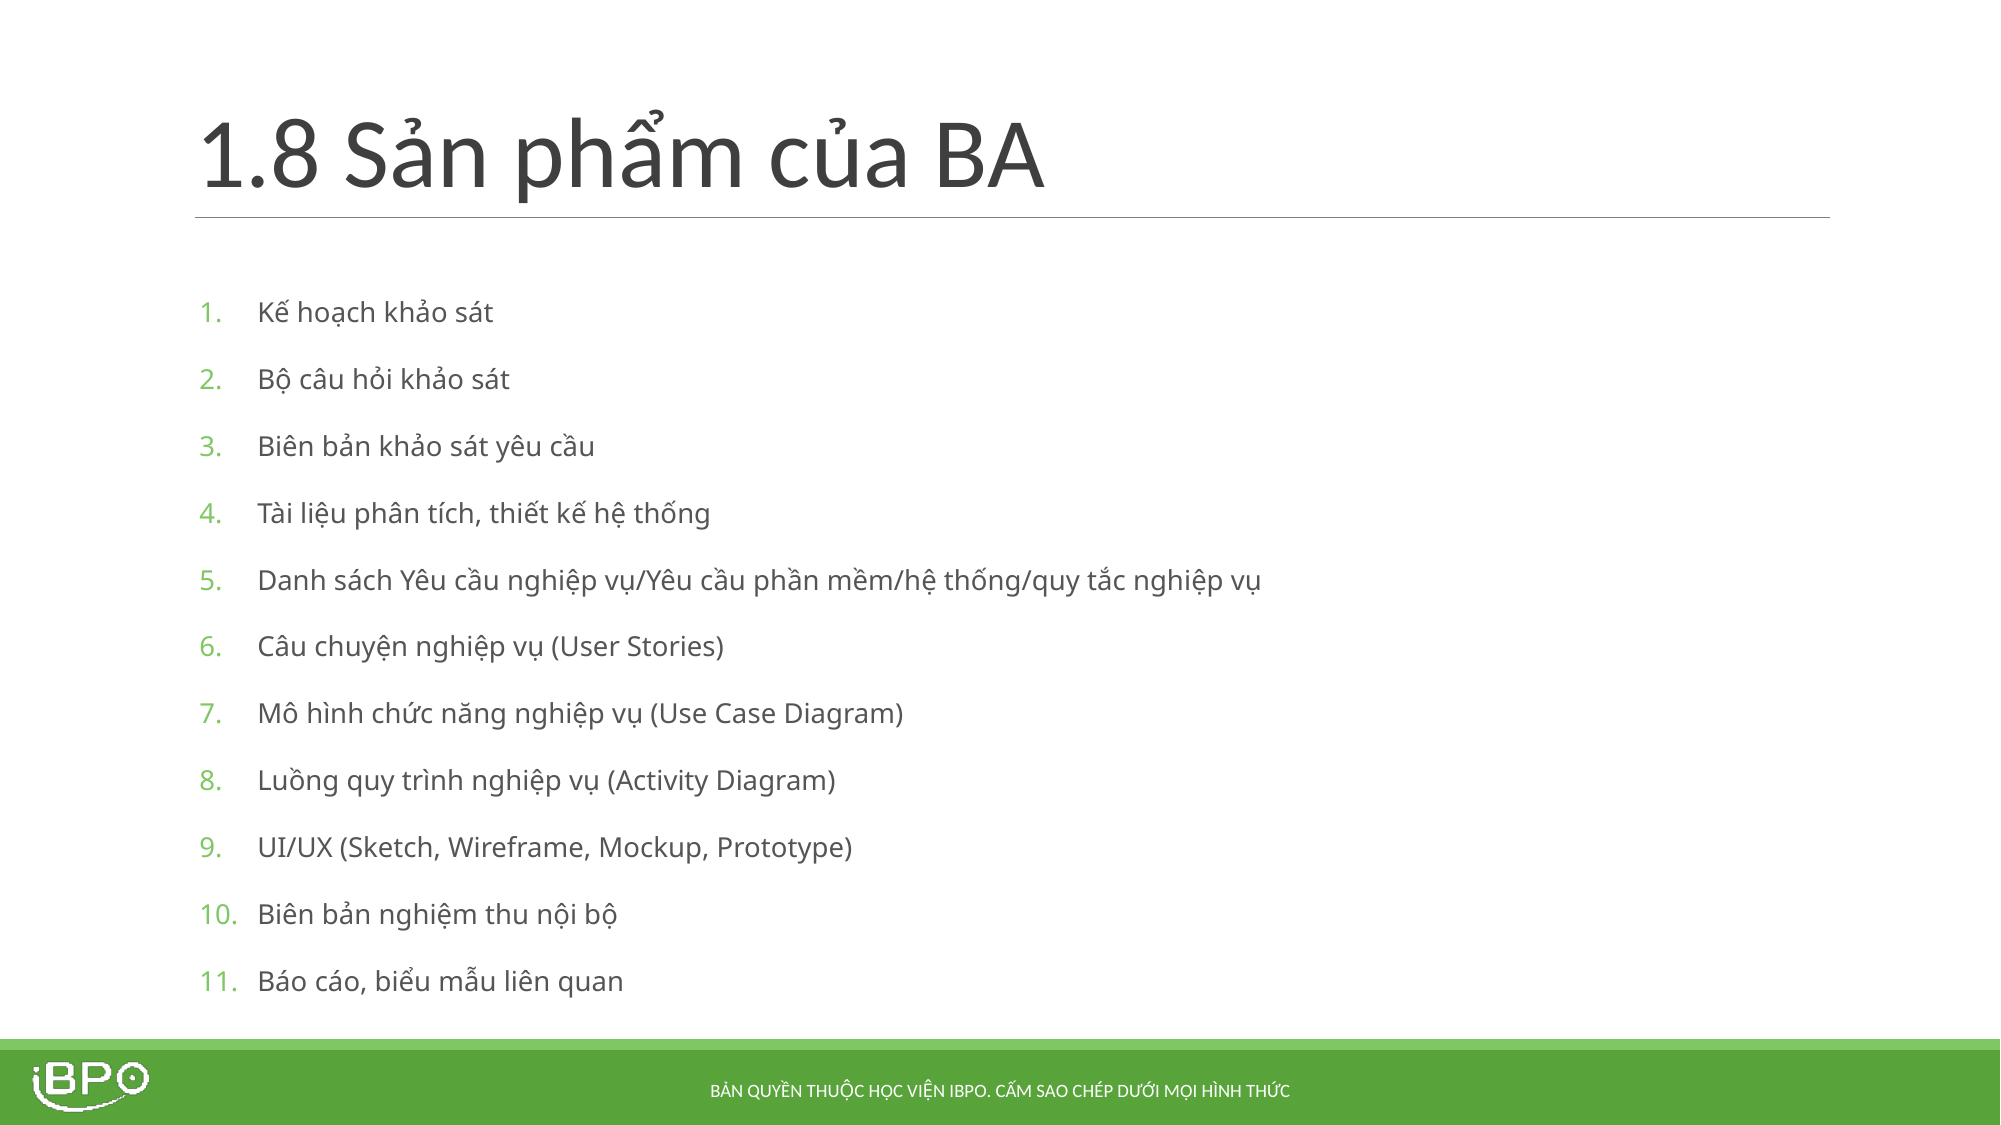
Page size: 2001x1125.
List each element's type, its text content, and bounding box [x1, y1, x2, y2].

title 1.8 Sản phẩm của BA [180, 47, 1830, 216]
footer BẢN QUYỀN THUỘC HỌC VIỆN IBPO. CẤM SAO CHÉP DƯỚI MỌI HÌNH THỨC [604, 1059, 1396, 1120]
list Kế hoạch khảo sát Bộ câu hỏi khảo sát Biên bản khảo sát yêu cầu Tài liệu phân tích, thiết kế hệ thống Danh sách Yêu cầu nghiệp vụ/Yêu cầu phần mềm/hệ thống/quy tắc nghiệp vụ Câu chuyện nghiệp vụ (User Stories) Mô hình chức năng nghiệp vụ (Use Case Diagram) Luồng quy trình nghiệp vụ (Activity Diagram) UI/UX (Sketch, Wireframe, Mockup, Prototype) Biên bản nghiệm thu nội bộ Báo cáo, biểu mẫu liên quan [199, 270, 1830, 1012]
picture [13, 1048, 167, 1125]
